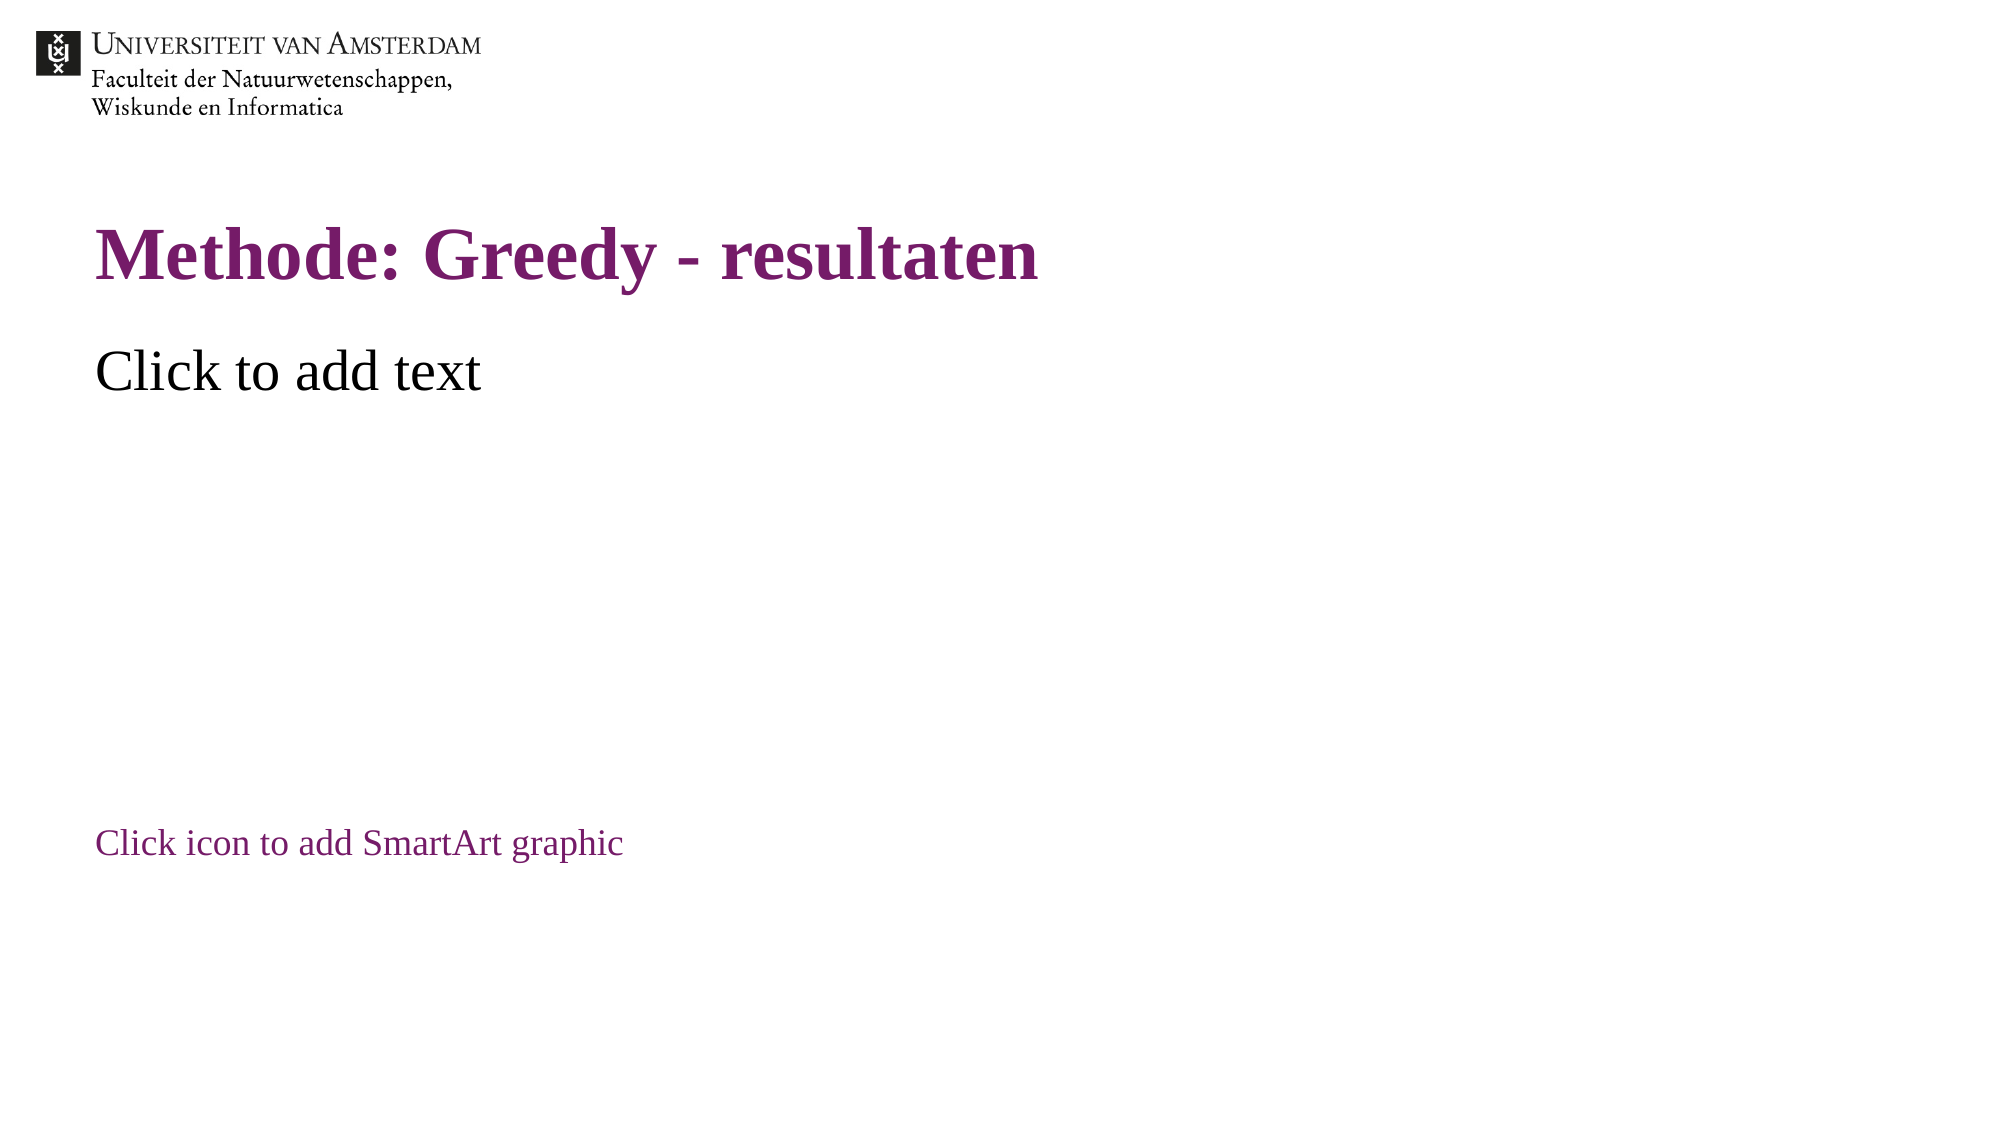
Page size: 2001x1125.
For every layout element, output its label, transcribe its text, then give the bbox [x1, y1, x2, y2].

title Methode: Greedy - resultaten [80, 148, 1922, 303]
text_box Click to add text [80, 324, 1910, 705]
picture [36, 31, 481, 121]
